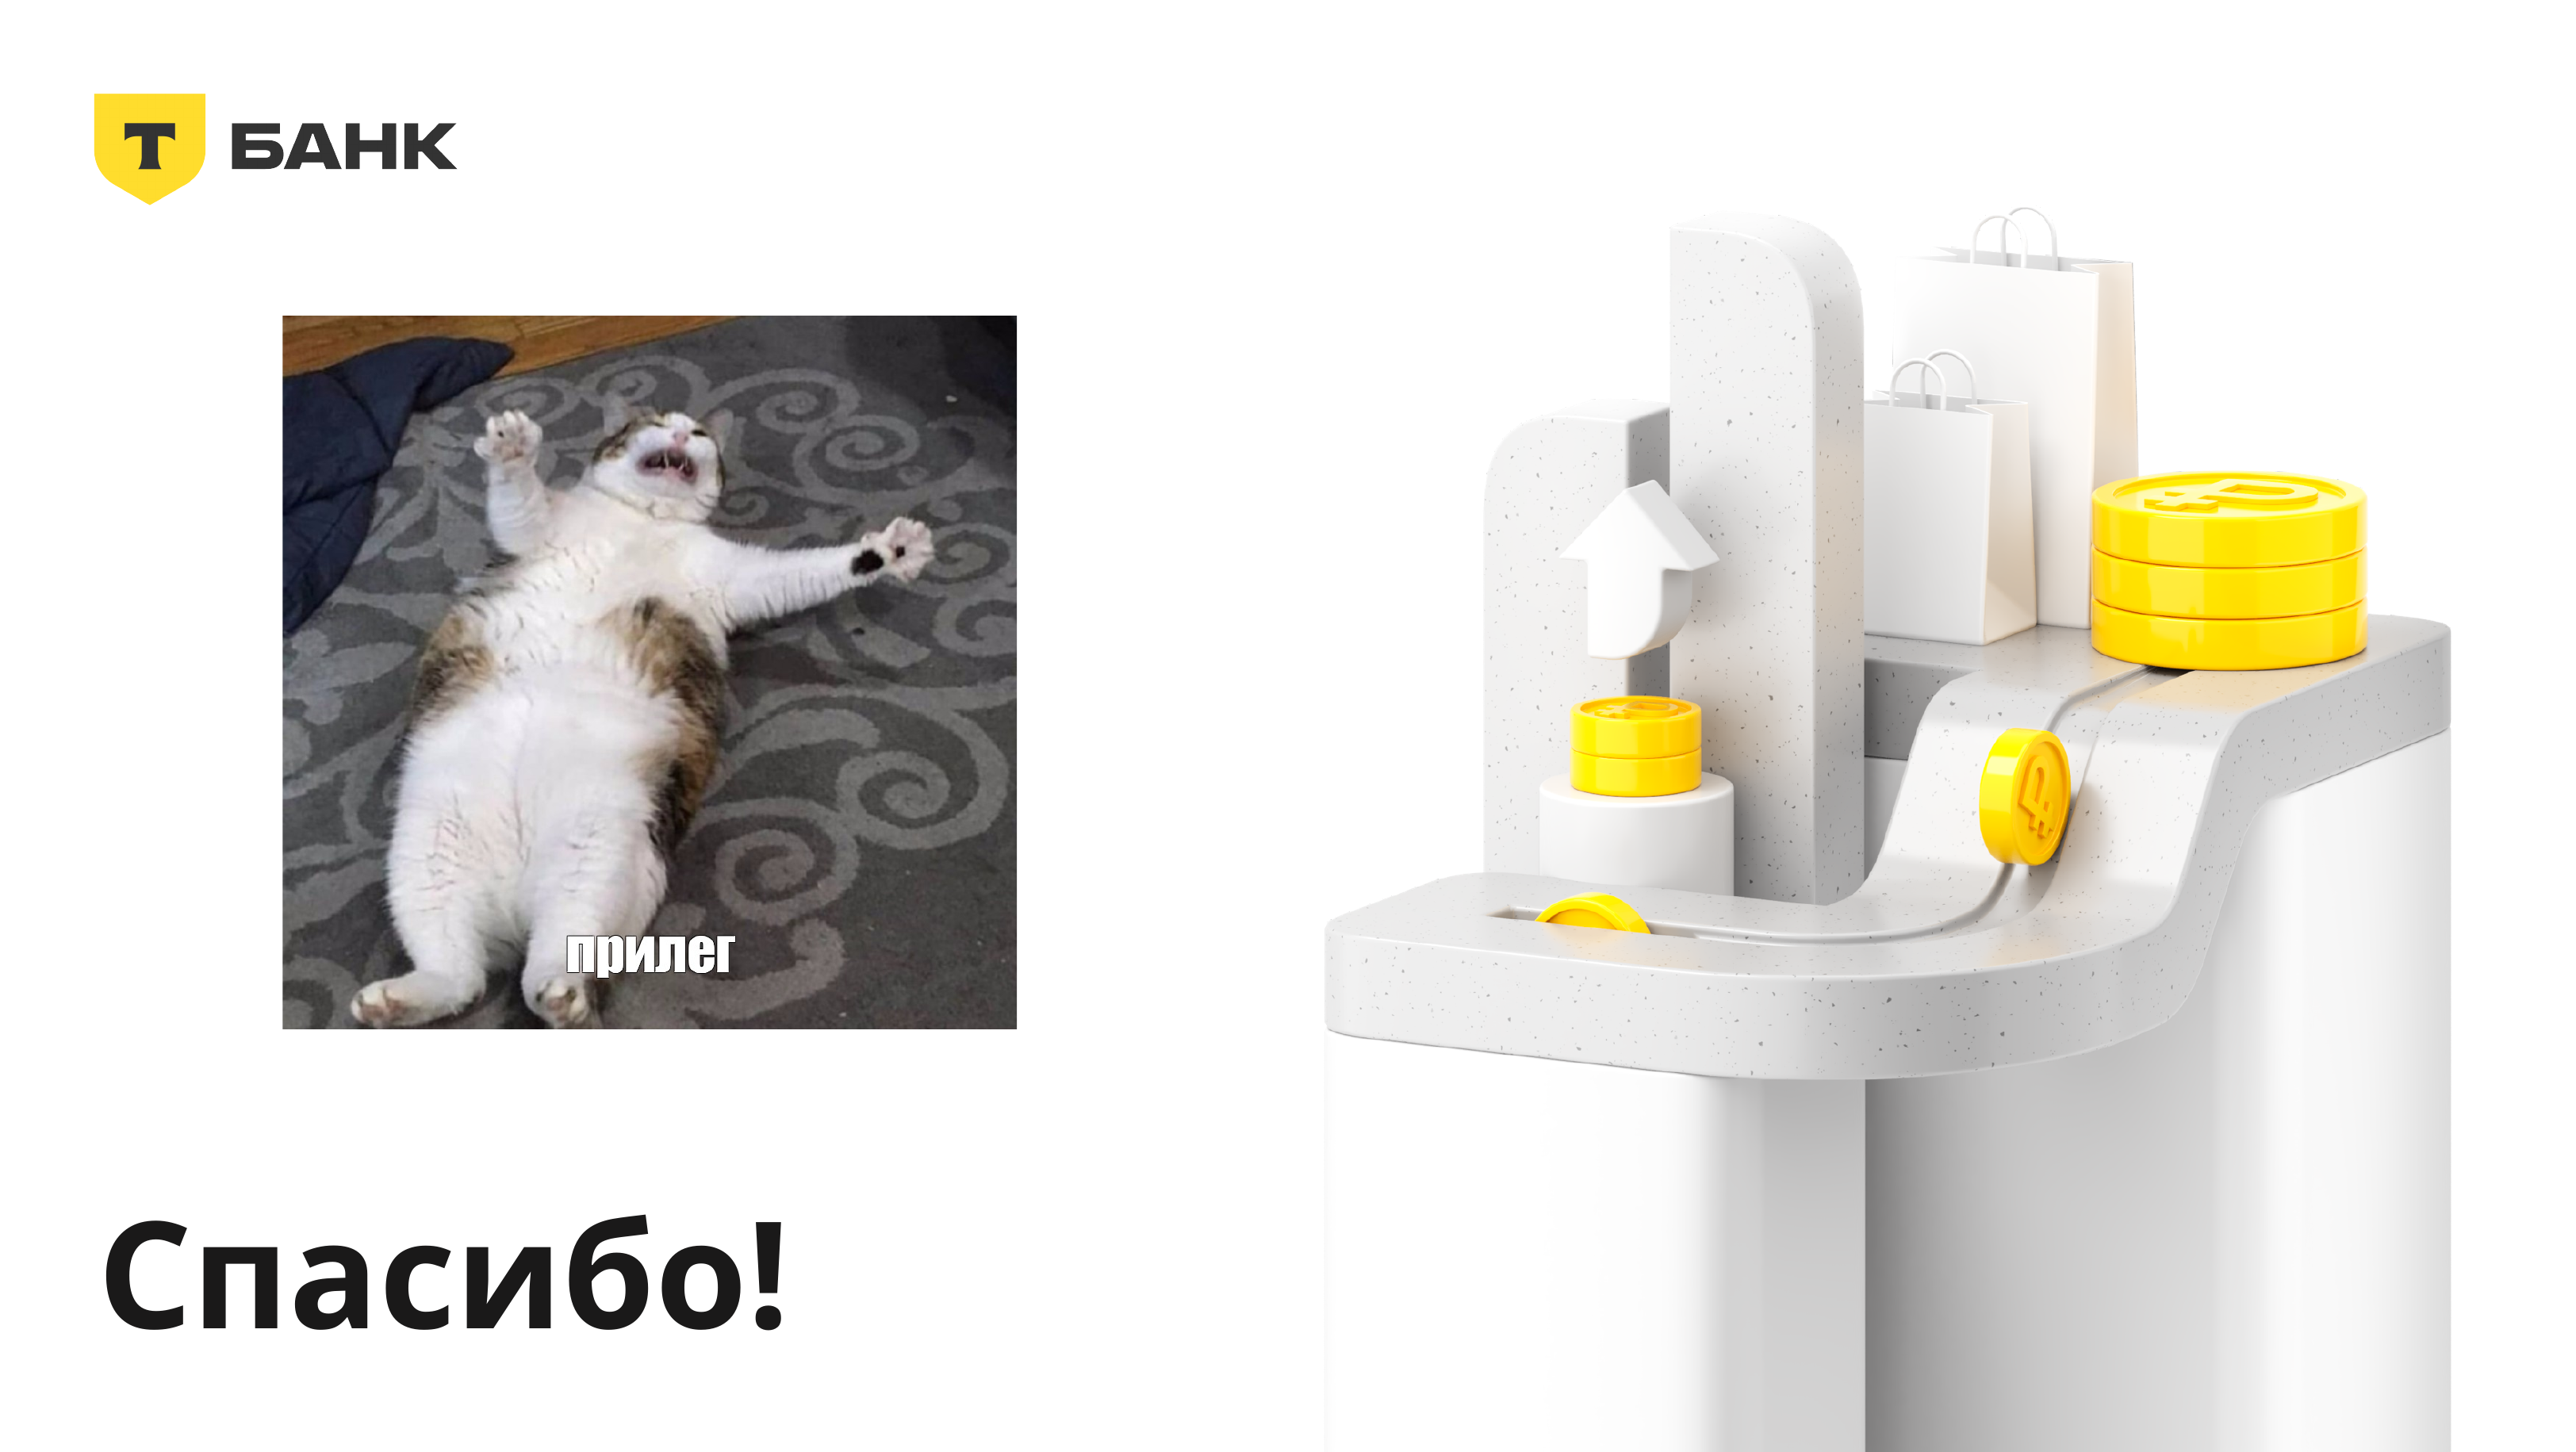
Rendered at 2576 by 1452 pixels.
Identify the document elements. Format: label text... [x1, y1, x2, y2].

picture [282, 0, 2576, 1452]
title Спасибо! [96, 1182, 1167, 1358]
picture [27, 45, 534, 244]
